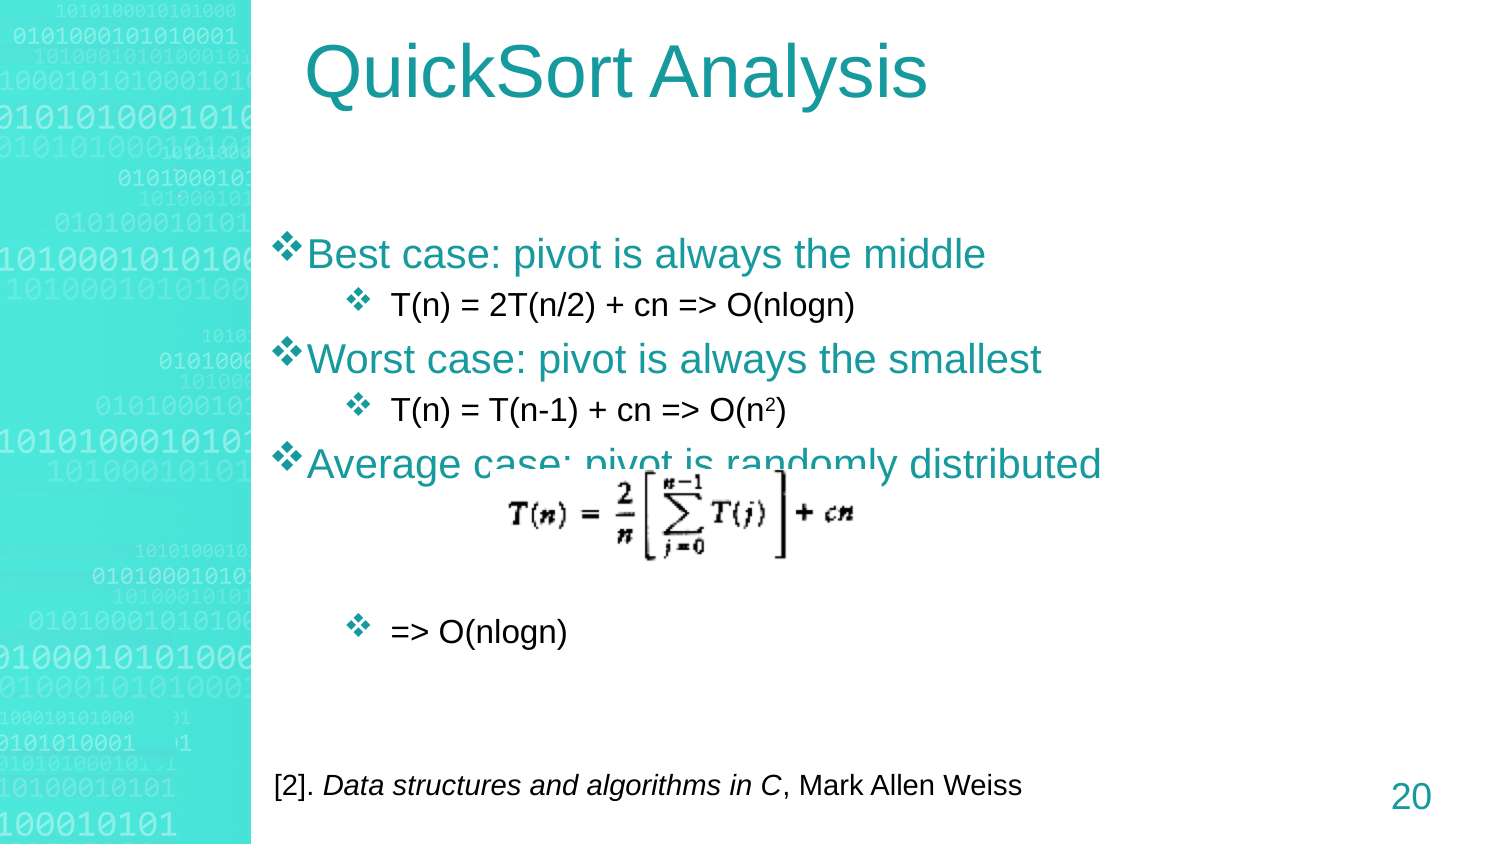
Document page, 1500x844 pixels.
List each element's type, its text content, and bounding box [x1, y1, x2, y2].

list Best case: pivot is always the middle T(n) = 2T(n/2) + cn => O(nlogn) Worst case: pivot is always the smallest T(n) = T(n-1) + cn => O(n2) Average case: pivot is randomly distributed => O(nlogn) [253, 181, 1495, 765]
list QuickSort Analysis [289, 20, 1500, 115]
picture [0, 0, 1500, 844]
text_box [2]. Data structures and algorithms in C, Mark Allen Weiss [258, 759, 1287, 809]
